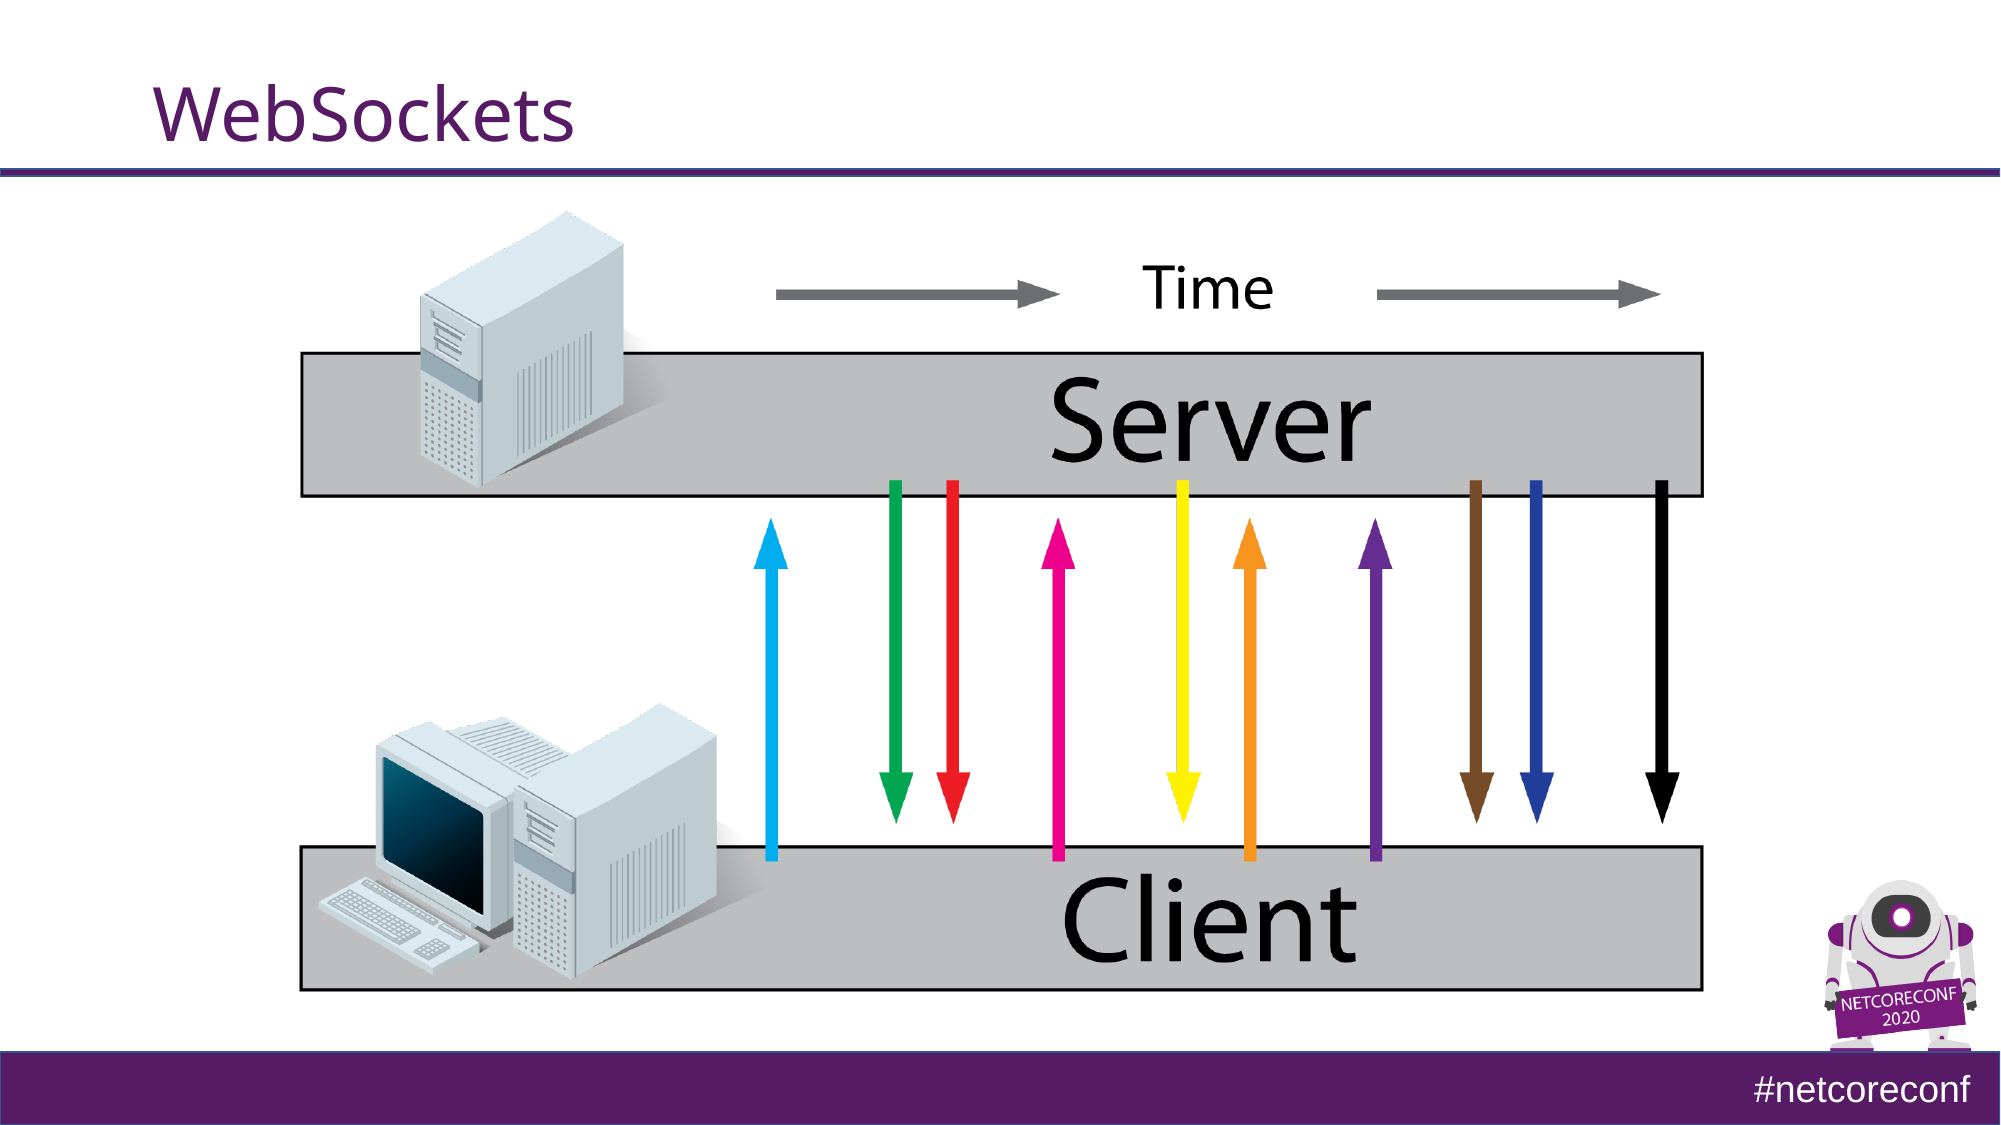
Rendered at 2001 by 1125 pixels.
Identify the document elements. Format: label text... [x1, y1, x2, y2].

title WebSockets [137, 20, 1863, 213]
picture [1824, 880, 1977, 1051]
picture [294, 204, 1708, 1002]
